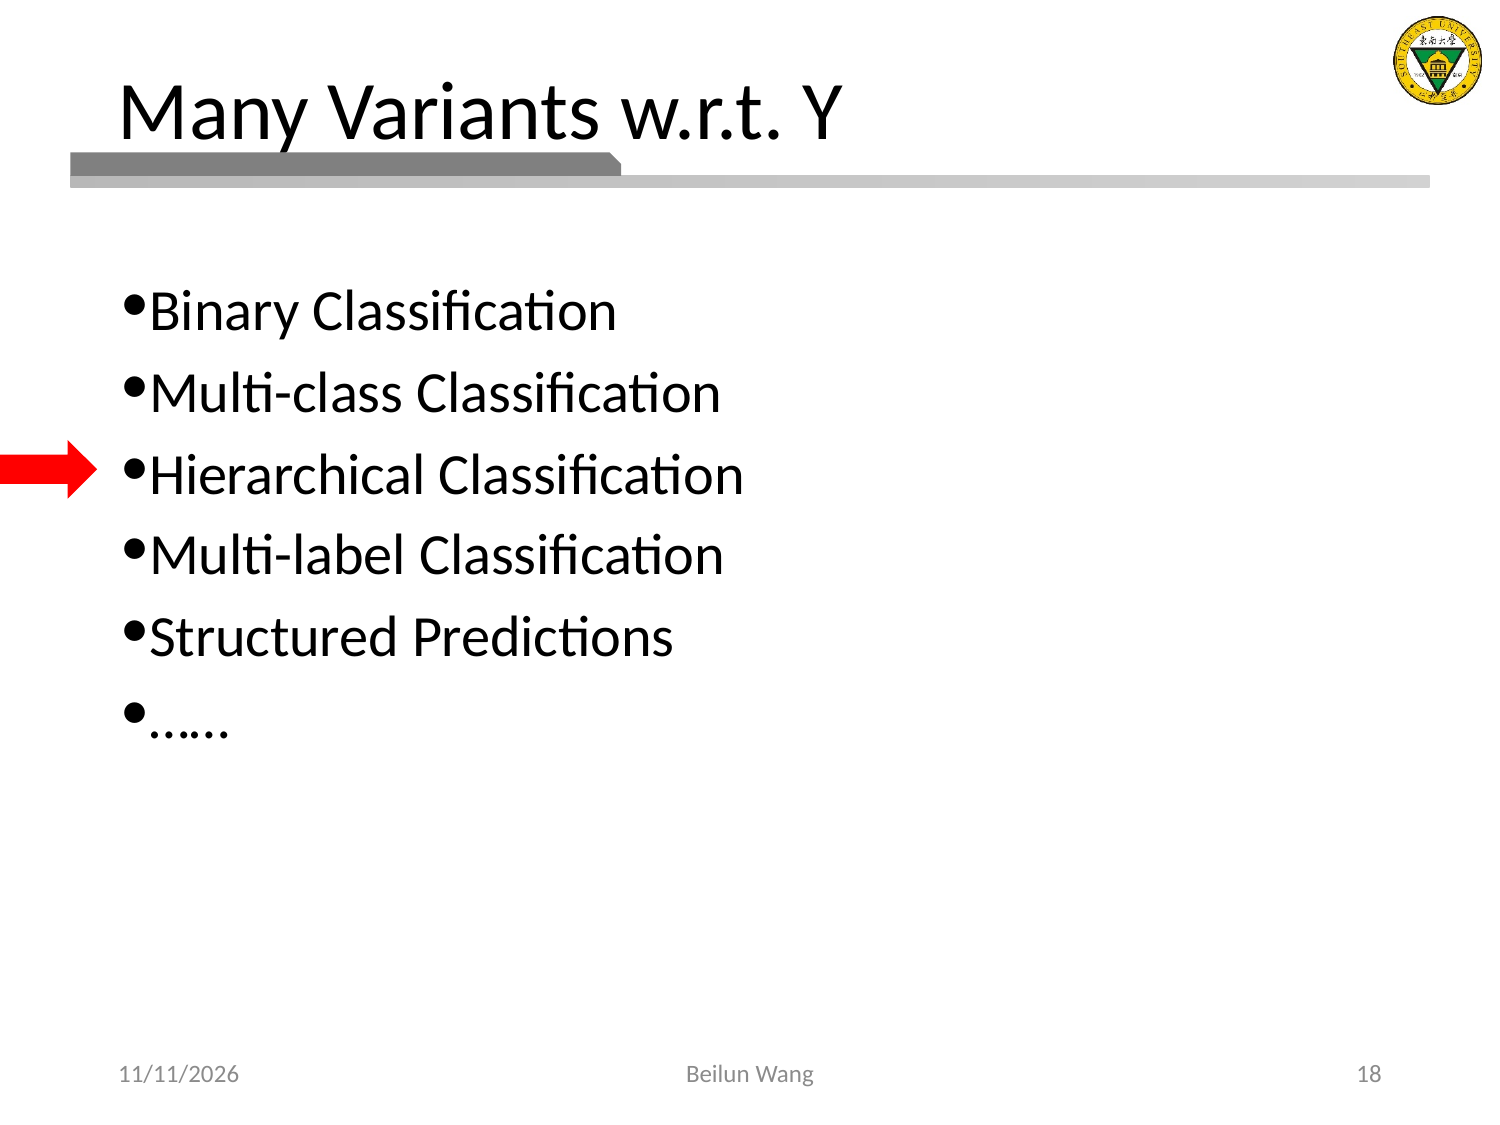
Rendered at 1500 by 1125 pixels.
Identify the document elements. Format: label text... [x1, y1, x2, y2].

list Binary Classification Multi-class Classification Hierarchical Classification Multi-label Classification Structured Predictions …… [103, 264, 1397, 1014]
title Many Variants w.r.t. Y [103, 59, 1361, 156]
slide_number 18 [1059, 1042, 1397, 1103]
footer Beilun Wang [496, 1042, 1004, 1103]
picture [1393, 16, 1482, 105]
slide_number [103, 1042, 441, 1103]
text_box [0, 439, 98, 499]
